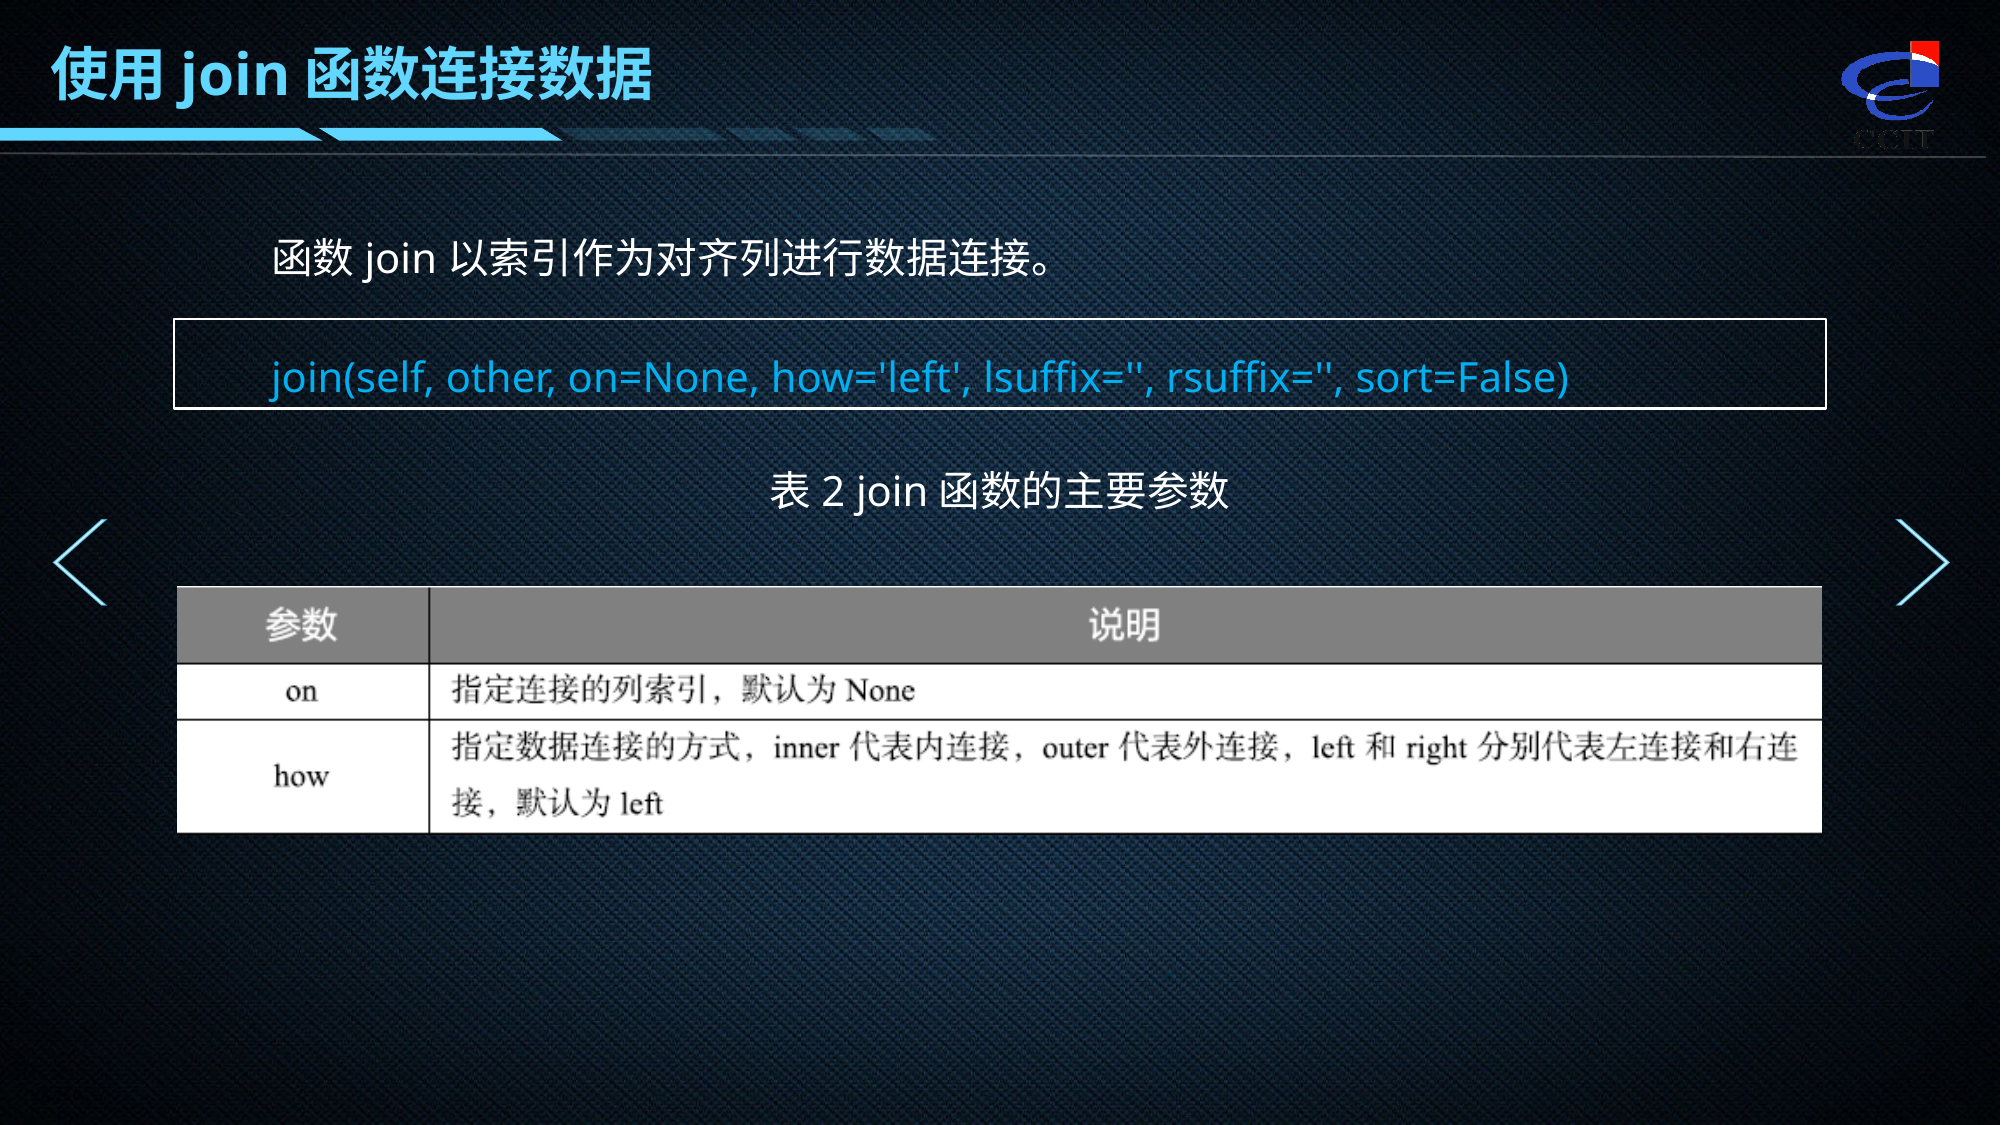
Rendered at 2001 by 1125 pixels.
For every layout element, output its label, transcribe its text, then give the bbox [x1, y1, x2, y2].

text_box 表2 join函数的主要参数 [616, 456, 1384, 522]
text_box 函数join以索引作为对齐列进行数据连接。 [173, 199, 1827, 290]
text_box 使用join函数连接数据 [35, 29, 1277, 115]
picture [0, 0, 2000, 1125]
text_box join(self, other, on=None, how='left', lsuffix='', rsuffix='', sort=False) [173, 318, 1827, 409]
